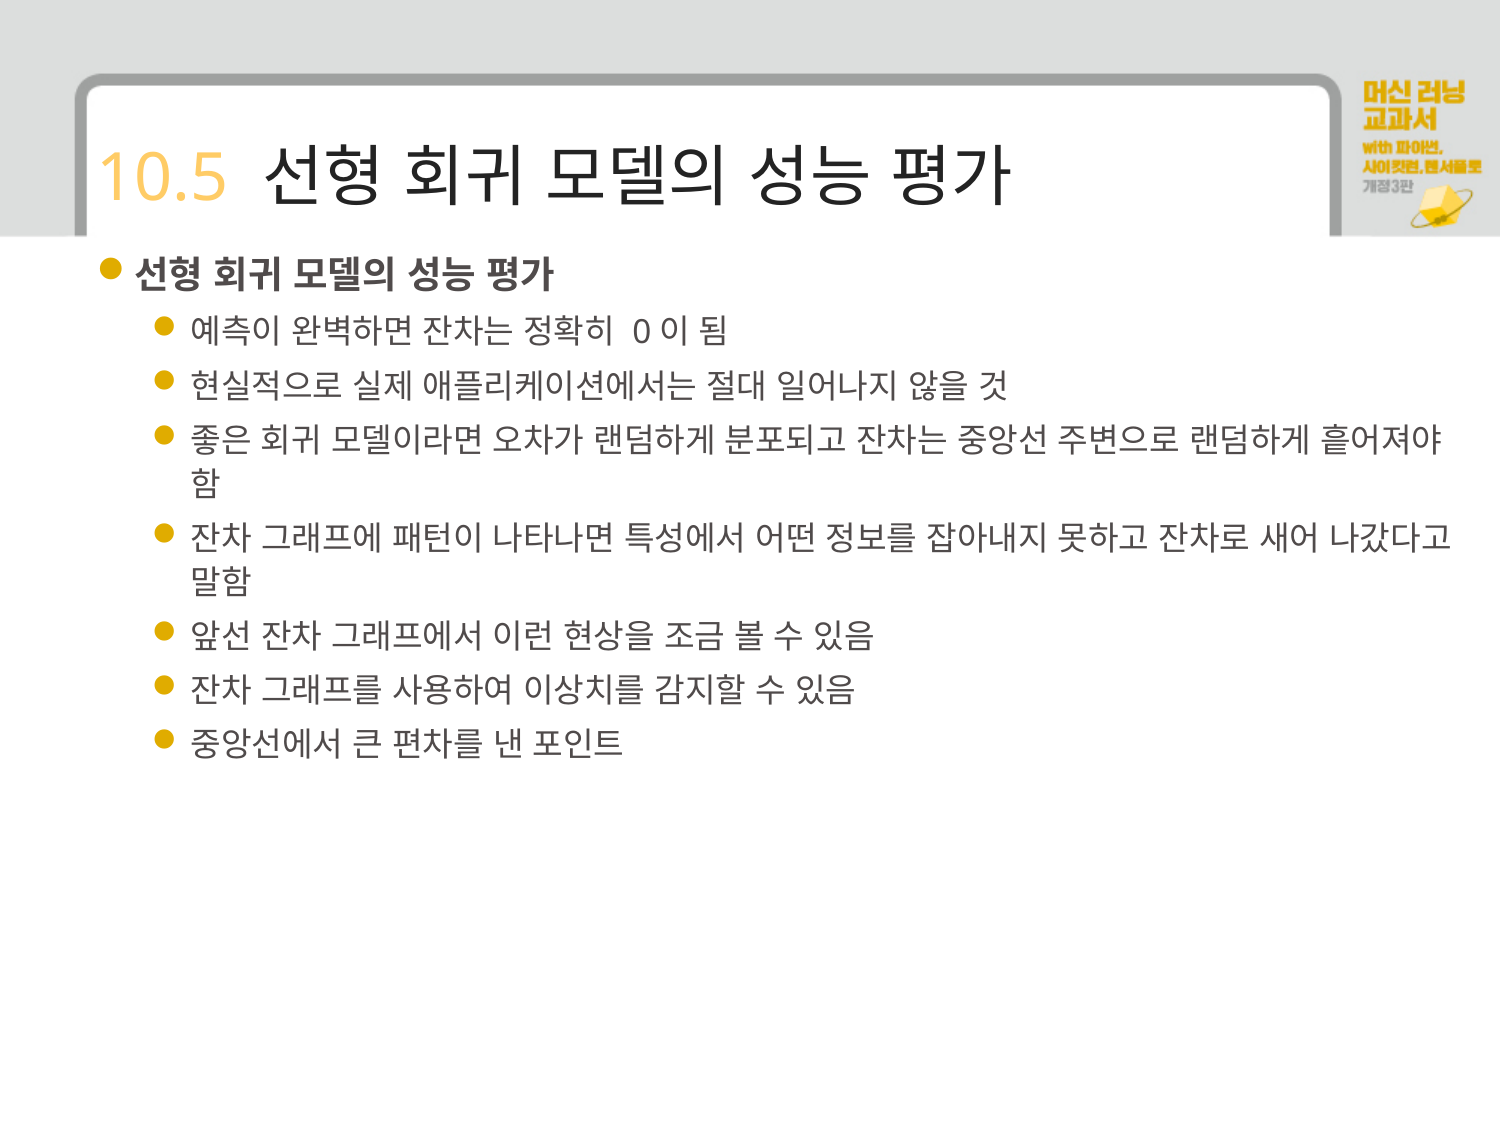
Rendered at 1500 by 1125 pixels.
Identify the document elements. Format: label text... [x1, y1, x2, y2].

picture [0, 0, 1500, 1125]
title 10.5 선형 회귀 모델의 성능 평가 [81, 90, 1412, 222]
list 선형 회귀 모델의 성능 평가 예측이 완벽하면 잔차는 정확히 0이 됨 현실적으로 실제 애플리케이션에서는 절대 일어나지 않을 것 좋은 회귀 모델이라면 오차가 랜덤하게 분포되고 잔차는 중앙선 주변으로 랜덤하게 흩어져야 함 잔차 그래프에 패턴이 나타나면 특성에서 어떤 정보를 잡아내지 못하고 잔차로 새어 나갔다고 말함 앞선 잔차 그래프에서 이런 현상을 조금 볼 수 있음 잔차 그래프를 사용하여 이상치를 감지할 수 있음 중앙선에서 큰 편차를 낸 포인트 [81, 239, 1469, 1054]
